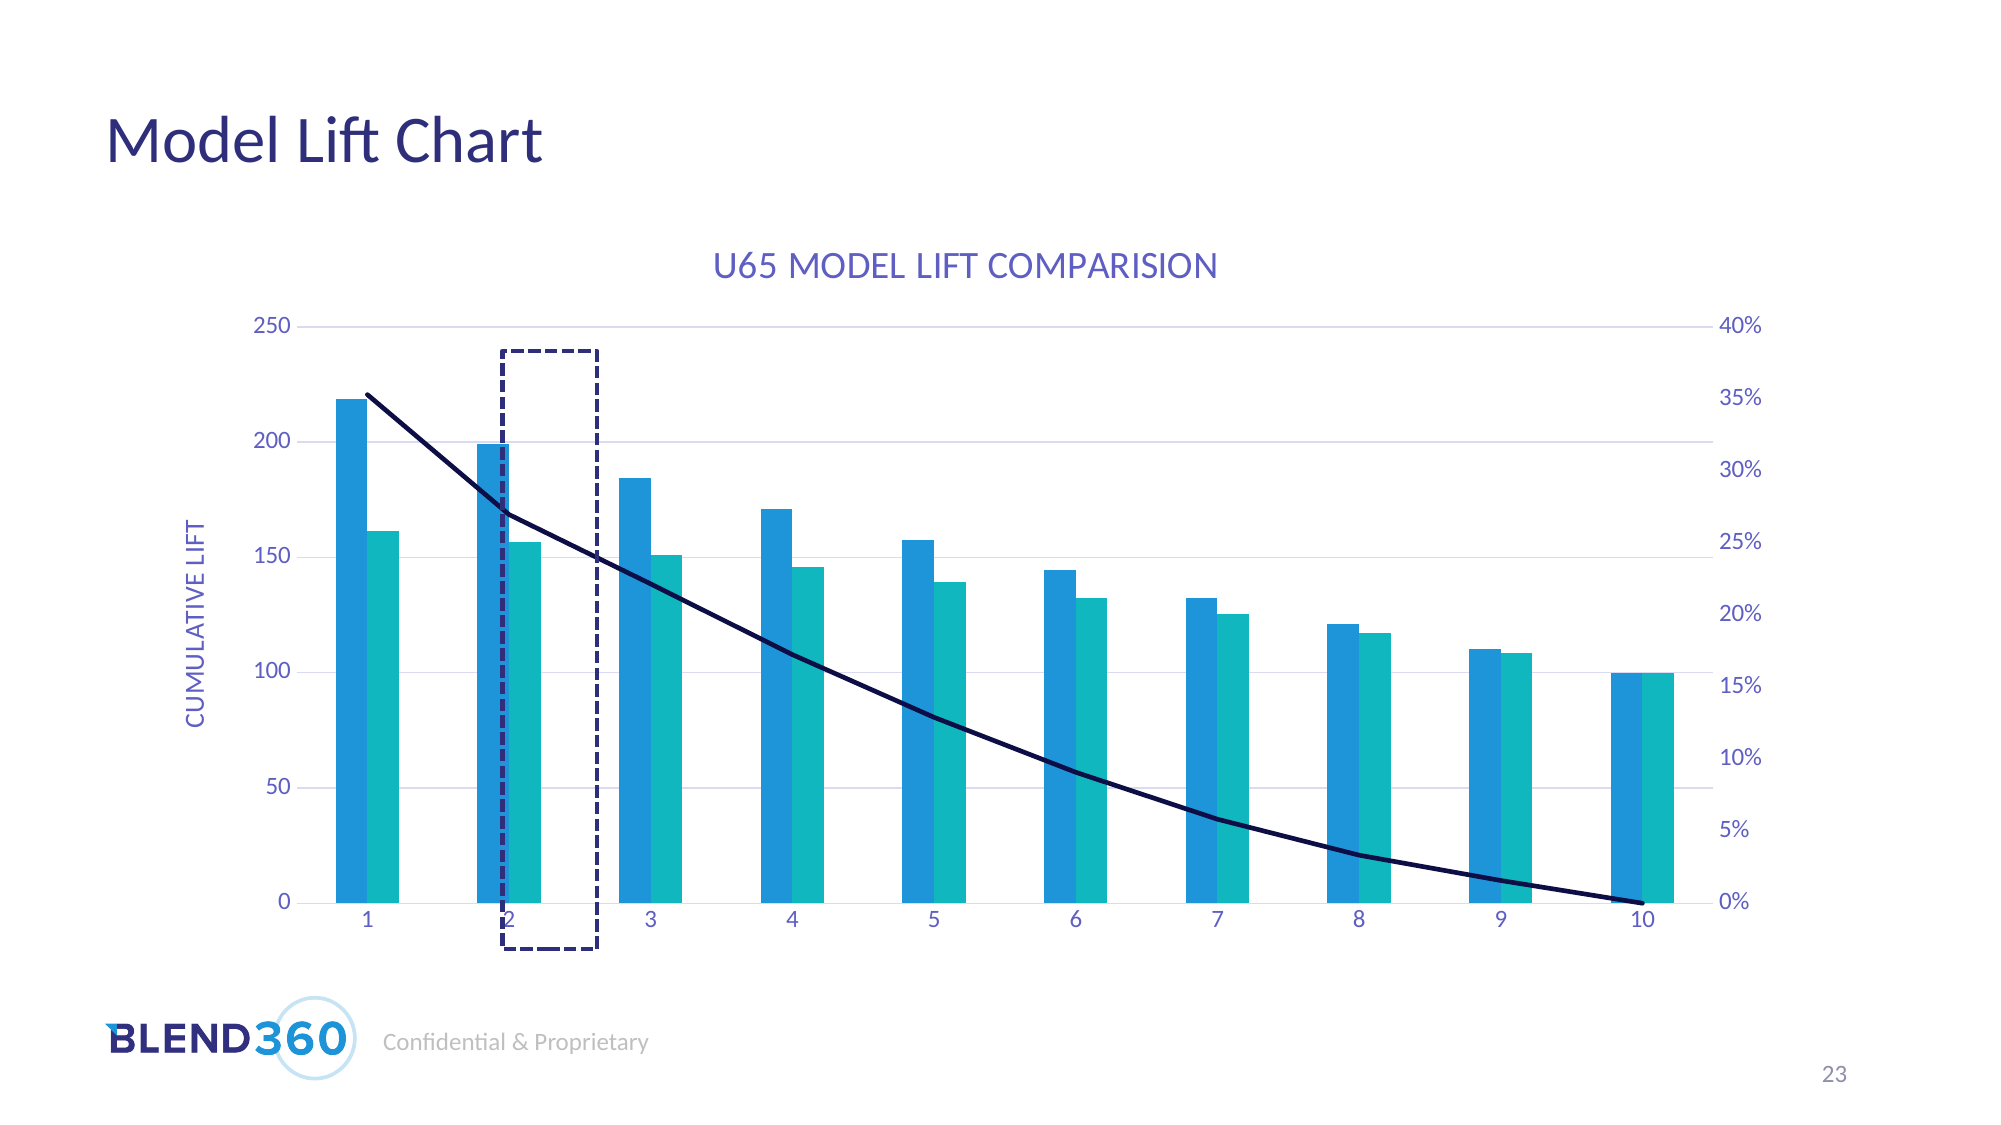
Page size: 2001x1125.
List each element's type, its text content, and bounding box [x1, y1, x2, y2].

picture [99, 988, 363, 1088]
slide_number 23 [1412, 1042, 1863, 1103]
title Model Lift Chart [105, 104, 1908, 214]
chart [146, 214, 1795, 950]
